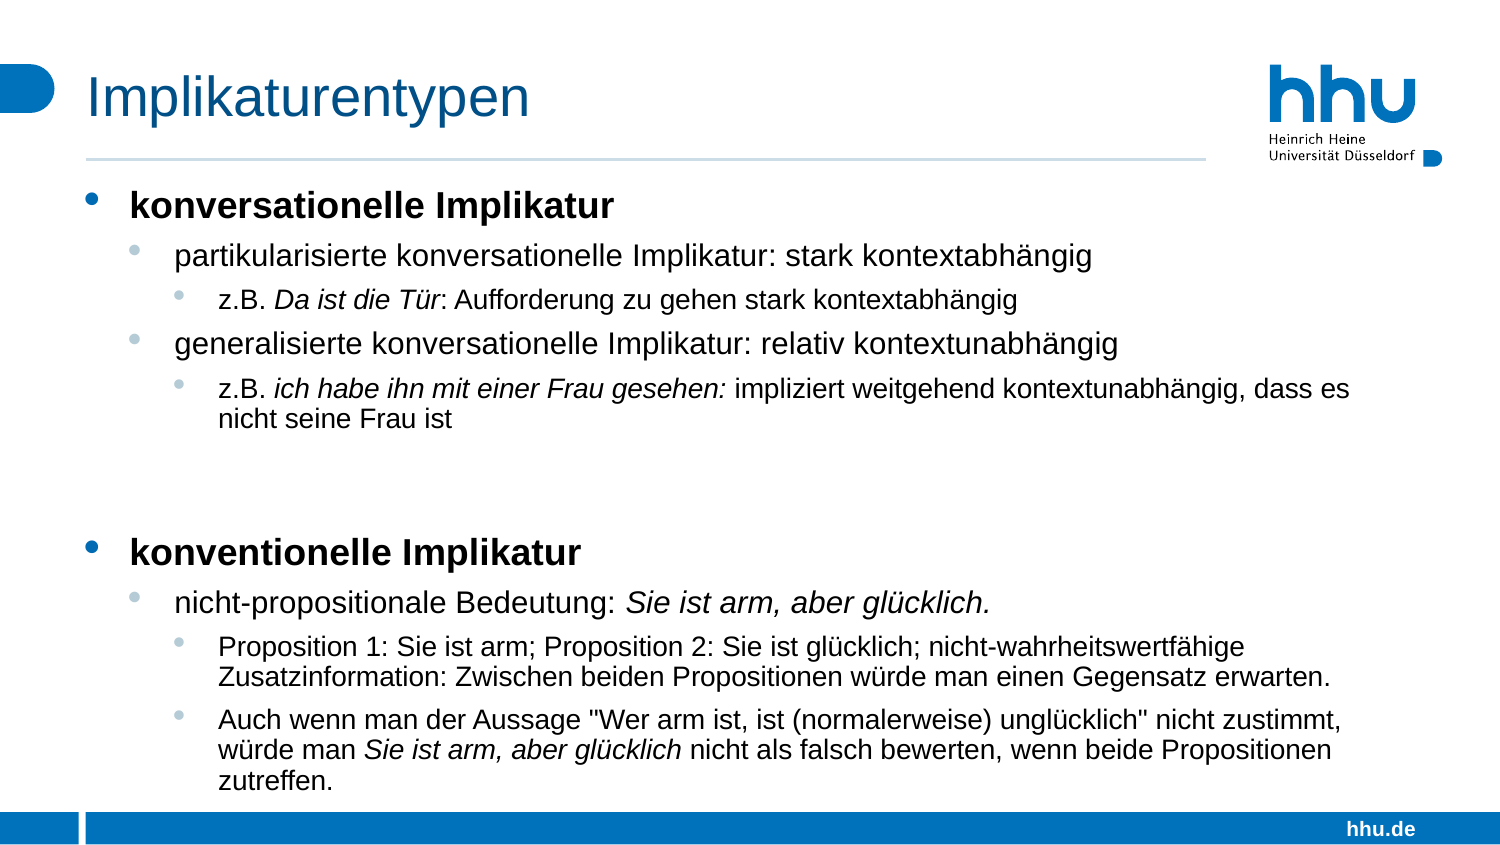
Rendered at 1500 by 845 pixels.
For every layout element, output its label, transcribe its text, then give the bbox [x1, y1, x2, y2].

title Implikaturentypen [86, 54, 1207, 129]
list konversationelle Implikatur partikularisierte konversationelle Implikatur: stark kontextabhängig z.B. Da ist die Tür: Aufforderung zu gehen stark kontextabhängig generalisierte konversationelle Implikatur: relativ kontextunabhängig z.B. ich habe ihn mit einer Frau gesehen: impliziert weitgehend kontextunabhängig, dass es nicht seine Frau ist konventionelle Implikatur nicht-propositionale Bedeutung: Sie ist arm, aber glücklich. Proposition 1: Sie ist arm; Proposition 2: Sie ist glücklich; nicht-wahrheitswertfähige Zusatzinformation: Zwischen beiden Propositionen würde man einen Gegensatz erwarten. Auch wenn man der Aussage "Wer arm ist, ist (normalerweise) unglücklich" nicht zustimmt, würde man Sie ist arm, aber glücklich nicht als falsch bewerten, wenn beide Propositionen zutreffen. [85, 174, 1415, 736]
